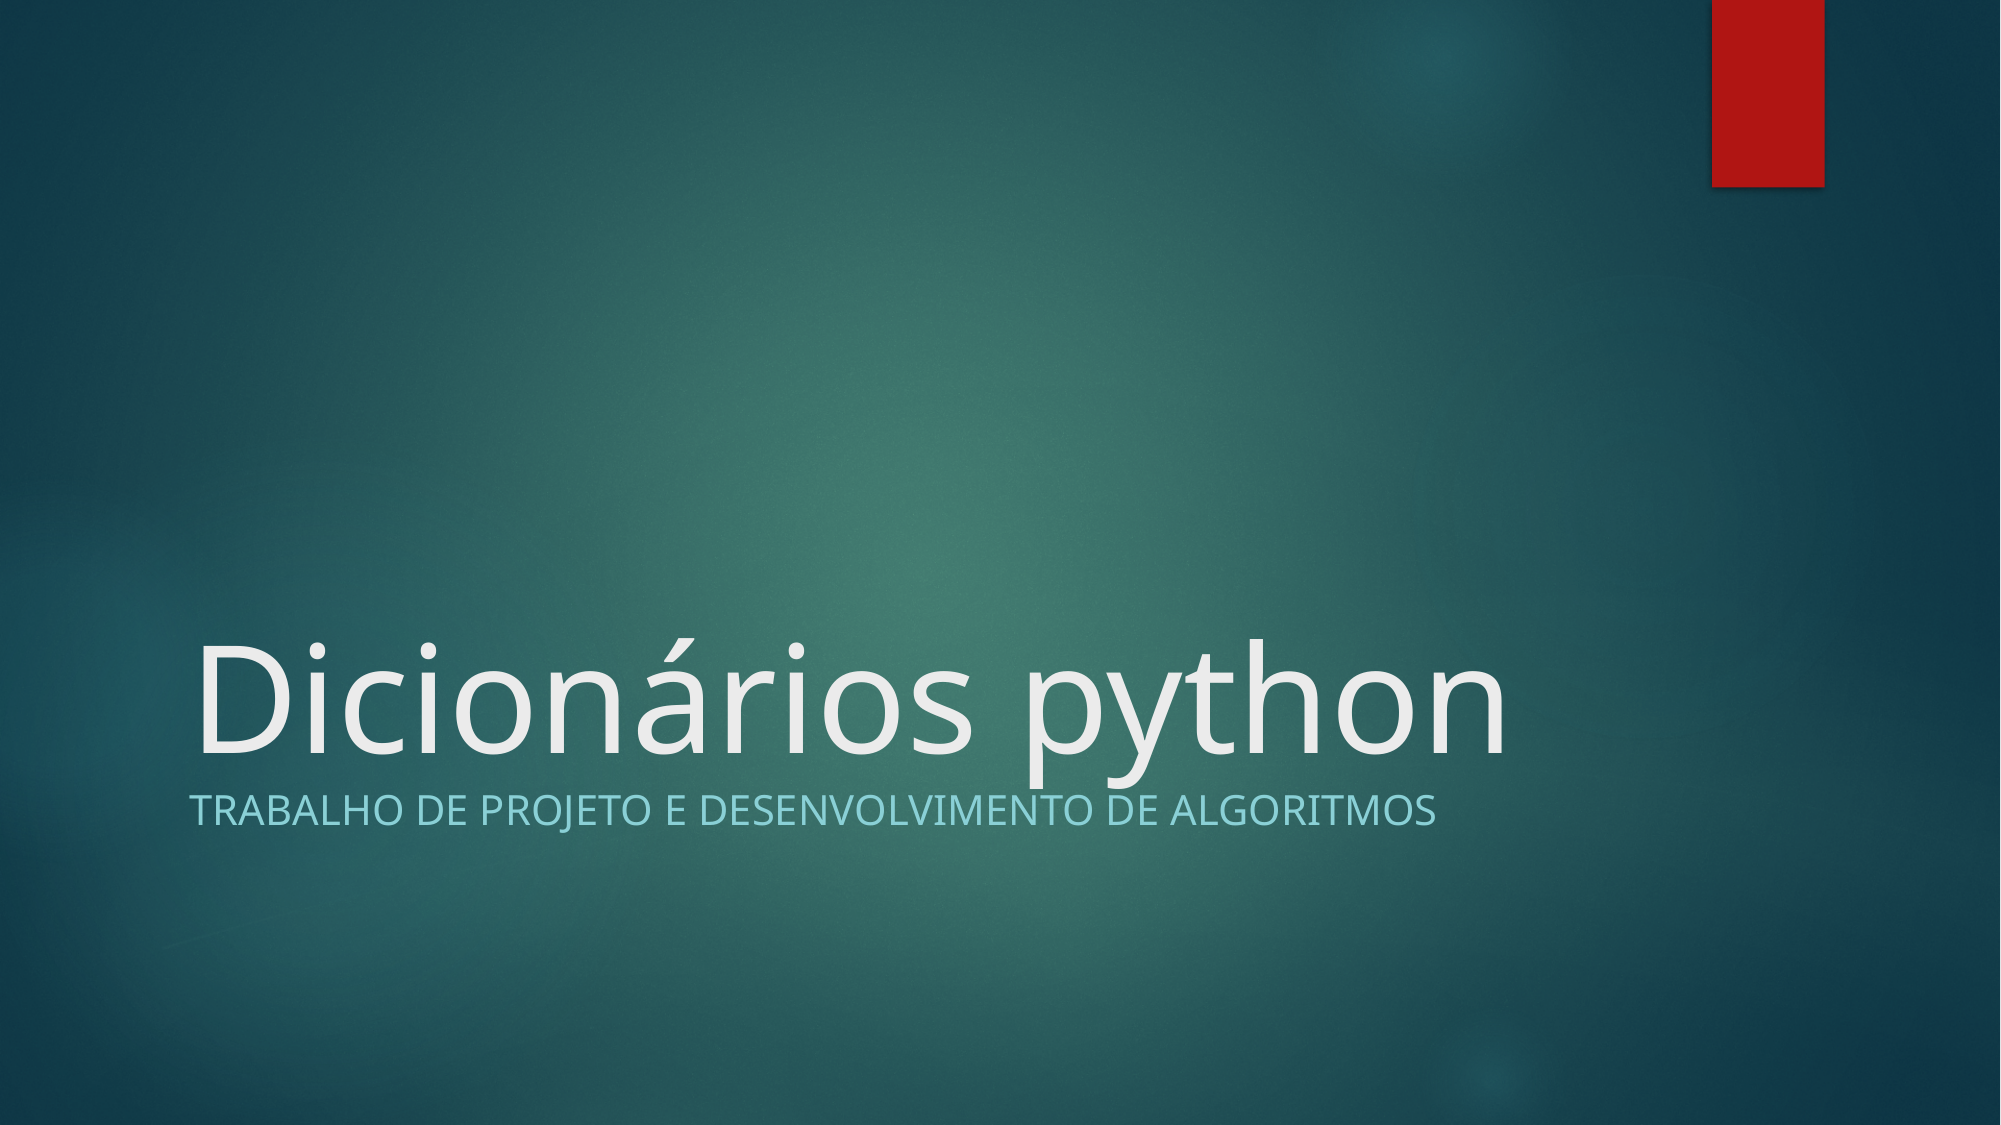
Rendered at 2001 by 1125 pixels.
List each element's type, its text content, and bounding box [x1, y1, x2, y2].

subtitle TrAbalho de projeto e desenvolvimento de algoritmos [189, 783, 1638, 925]
picture [0, 0, 2001, 1125]
title Dicionários python [189, 237, 1638, 783]
